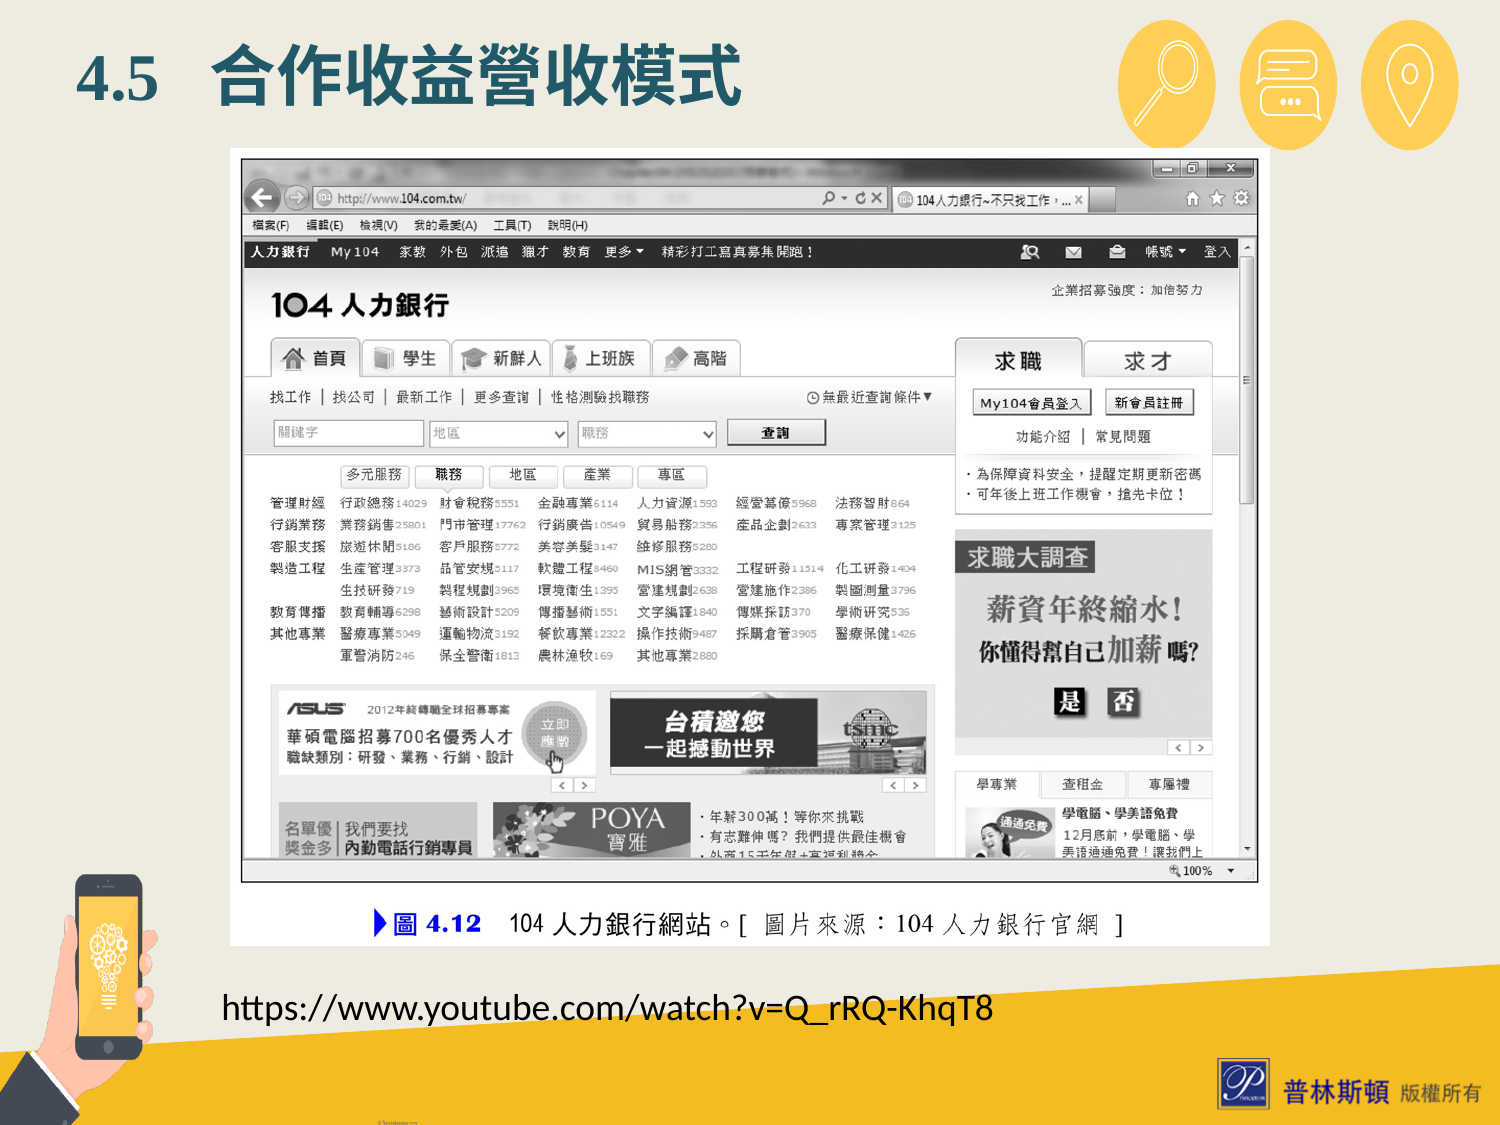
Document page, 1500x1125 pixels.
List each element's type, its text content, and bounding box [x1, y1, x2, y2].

text_box https://www.youtube.com/watch?v=Q_rRQ-KhqT8 [206, 975, 1128, 1036]
picture [0, 148, 1270, 1125]
picture [1217, 1058, 1500, 1125]
title 4.5 合作收益營收模式 [76, 19, 1459, 114]
